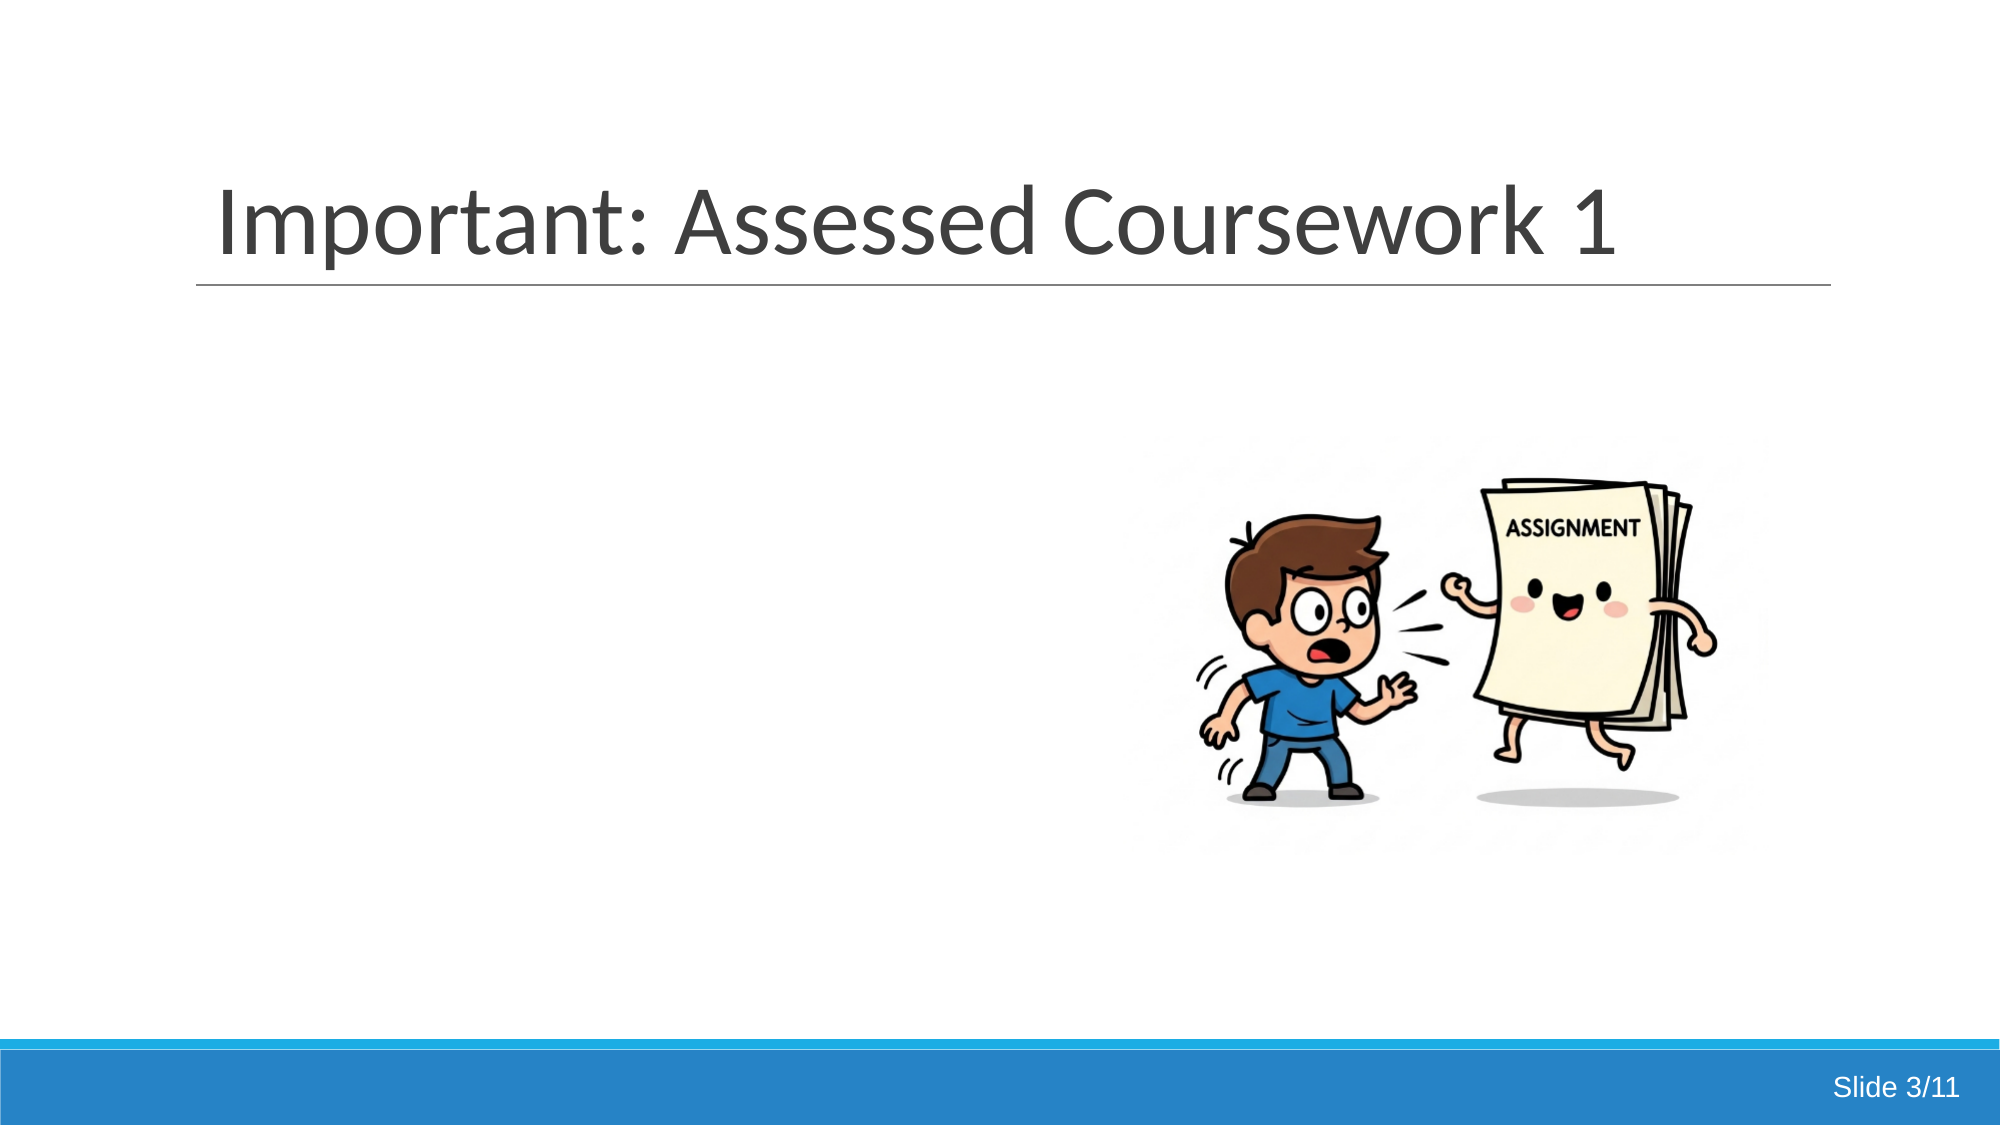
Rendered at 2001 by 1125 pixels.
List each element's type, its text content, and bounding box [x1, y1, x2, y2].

text_box Slide 3/11 [1817, 1053, 2000, 1125]
title Important: Assessed Coursework 1 [200, 44, 1850, 283]
picture [1122, 436, 1769, 855]
